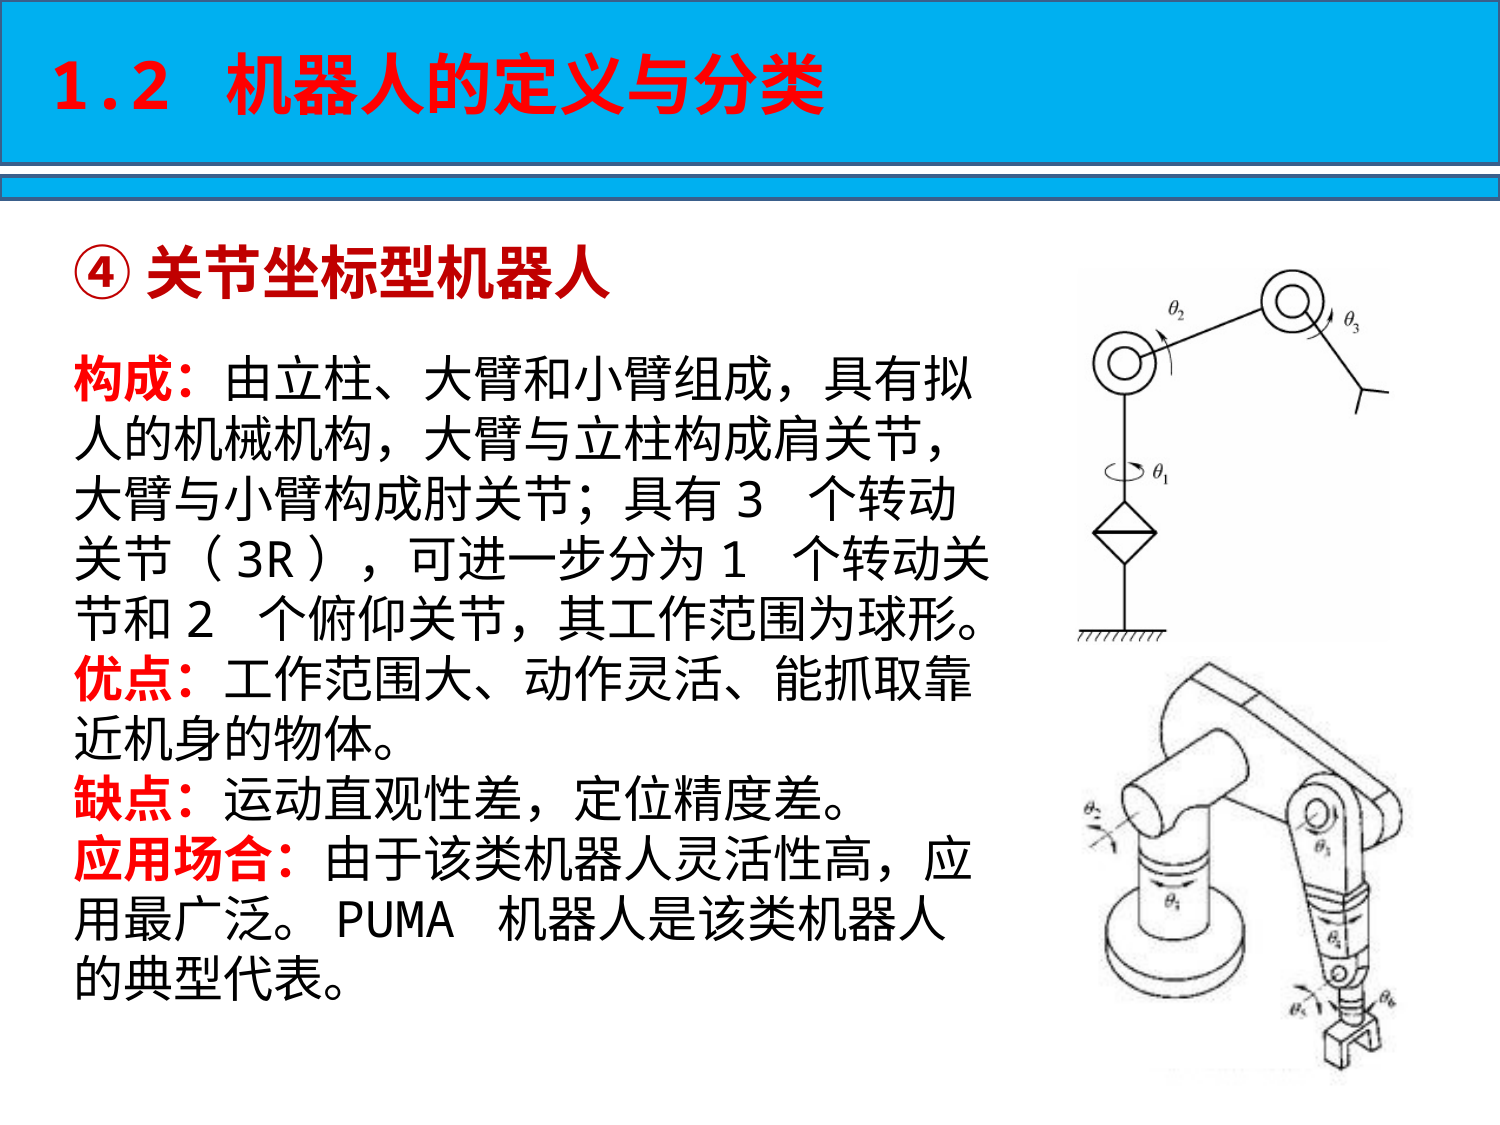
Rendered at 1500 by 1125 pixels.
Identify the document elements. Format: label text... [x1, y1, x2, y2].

text_box 1.2 机器人的定义与分类 [35, 35, 856, 130]
text_box [0, 174, 1500, 201]
text_box 构成：由立柱、大臂和小臂组成，具有拟人的机械机构，大臂与立柱构成肩关节，大臂与小臂构成肘关节；具有3 个转动关节（3R），可进一步分为1 个转动关节和2 个俯仰关节，其工作范围为球形。 优点：工作范围大、动作灵活、能抓取靠近机身的物体。 缺点：运动直观性差，定位精度差。 应用场合：由于该类机器人灵活性高，应用最广泛。PUMA 机器人是该类机器人的典型代表。 [58, 339, 1008, 1015]
text_box ④关节坐标型机器人 [58, 228, 1161, 314]
picture [1066, 656, 1430, 1093]
picture [1066, 259, 1395, 645]
text_box [0, 0, 1500, 166]
